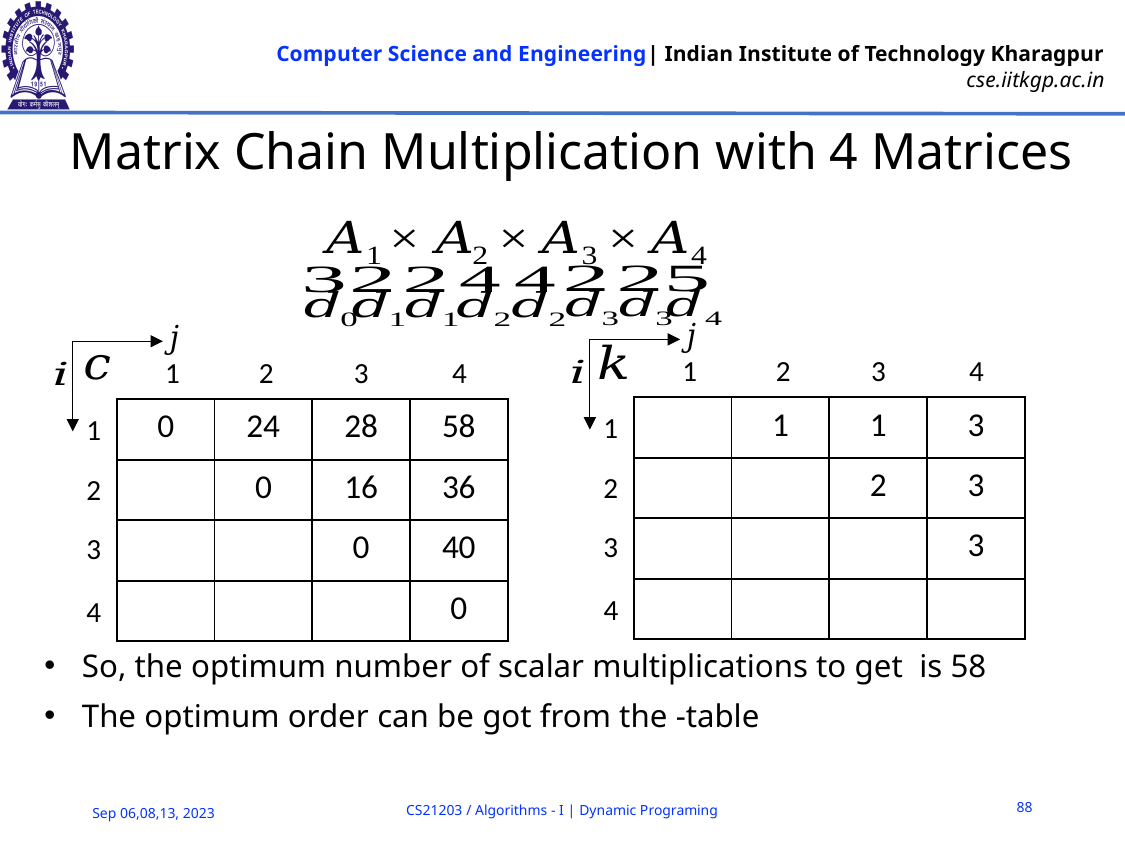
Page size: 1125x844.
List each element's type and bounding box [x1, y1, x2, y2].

table_cell [411, 582, 507, 640]
text_box [71, 585, 117, 636]
text_box [588, 583, 634, 634]
footer [185, 787, 940, 833]
table_cell [732, 580, 828, 638]
table_cell [313, 461, 409, 519]
table_header [313, 400, 409, 459]
table_cell [313, 582, 409, 640]
table_cell [732, 459, 828, 517]
table_cell [118, 582, 214, 640]
text_box [339, 346, 384, 397]
table_header [635, 398, 731, 457]
table_cell [118, 461, 214, 519]
table_cell [635, 459, 731, 517]
text_box [244, 346, 289, 397]
table_cell [732, 519, 828, 578]
table_cell [830, 459, 926, 517]
table_cell [928, 459, 1024, 517]
table_cell [313, 521, 409, 580]
table_cell [830, 519, 926, 578]
text_box [954, 344, 999, 395]
table_header [215, 400, 311, 459]
table_cell [635, 580, 731, 638]
text_box [437, 346, 482, 397]
table_cell [215, 582, 311, 640]
picture [1, 1, 74, 110]
table_cell [118, 521, 214, 580]
table_cell [928, 580, 1024, 638]
table_cell [411, 521, 507, 580]
table_cell [215, 461, 311, 519]
title [35, 78, 1107, 221]
table_cell [830, 580, 926, 638]
text_box [588, 520, 634, 571]
table_cell [411, 461, 507, 519]
text_box [71, 522, 116, 573]
slide_number [77, 798, 274, 844]
table_cell [928, 519, 1024, 578]
table_cell [635, 519, 731, 578]
text_box [588, 462, 634, 512]
text_box [71, 464, 116, 514]
text_box [761, 344, 806, 395]
table_header [732, 398, 828, 457]
slide_number [992, 785, 1048, 831]
table_header [411, 400, 507, 459]
text_box [569, 318, 713, 453]
table_header [830, 398, 926, 457]
text_box [52, 320, 195, 454]
text_box [856, 344, 901, 395]
table_header [928, 398, 1024, 457]
table_cell [215, 521, 311, 580]
table_header [118, 400, 214, 459]
